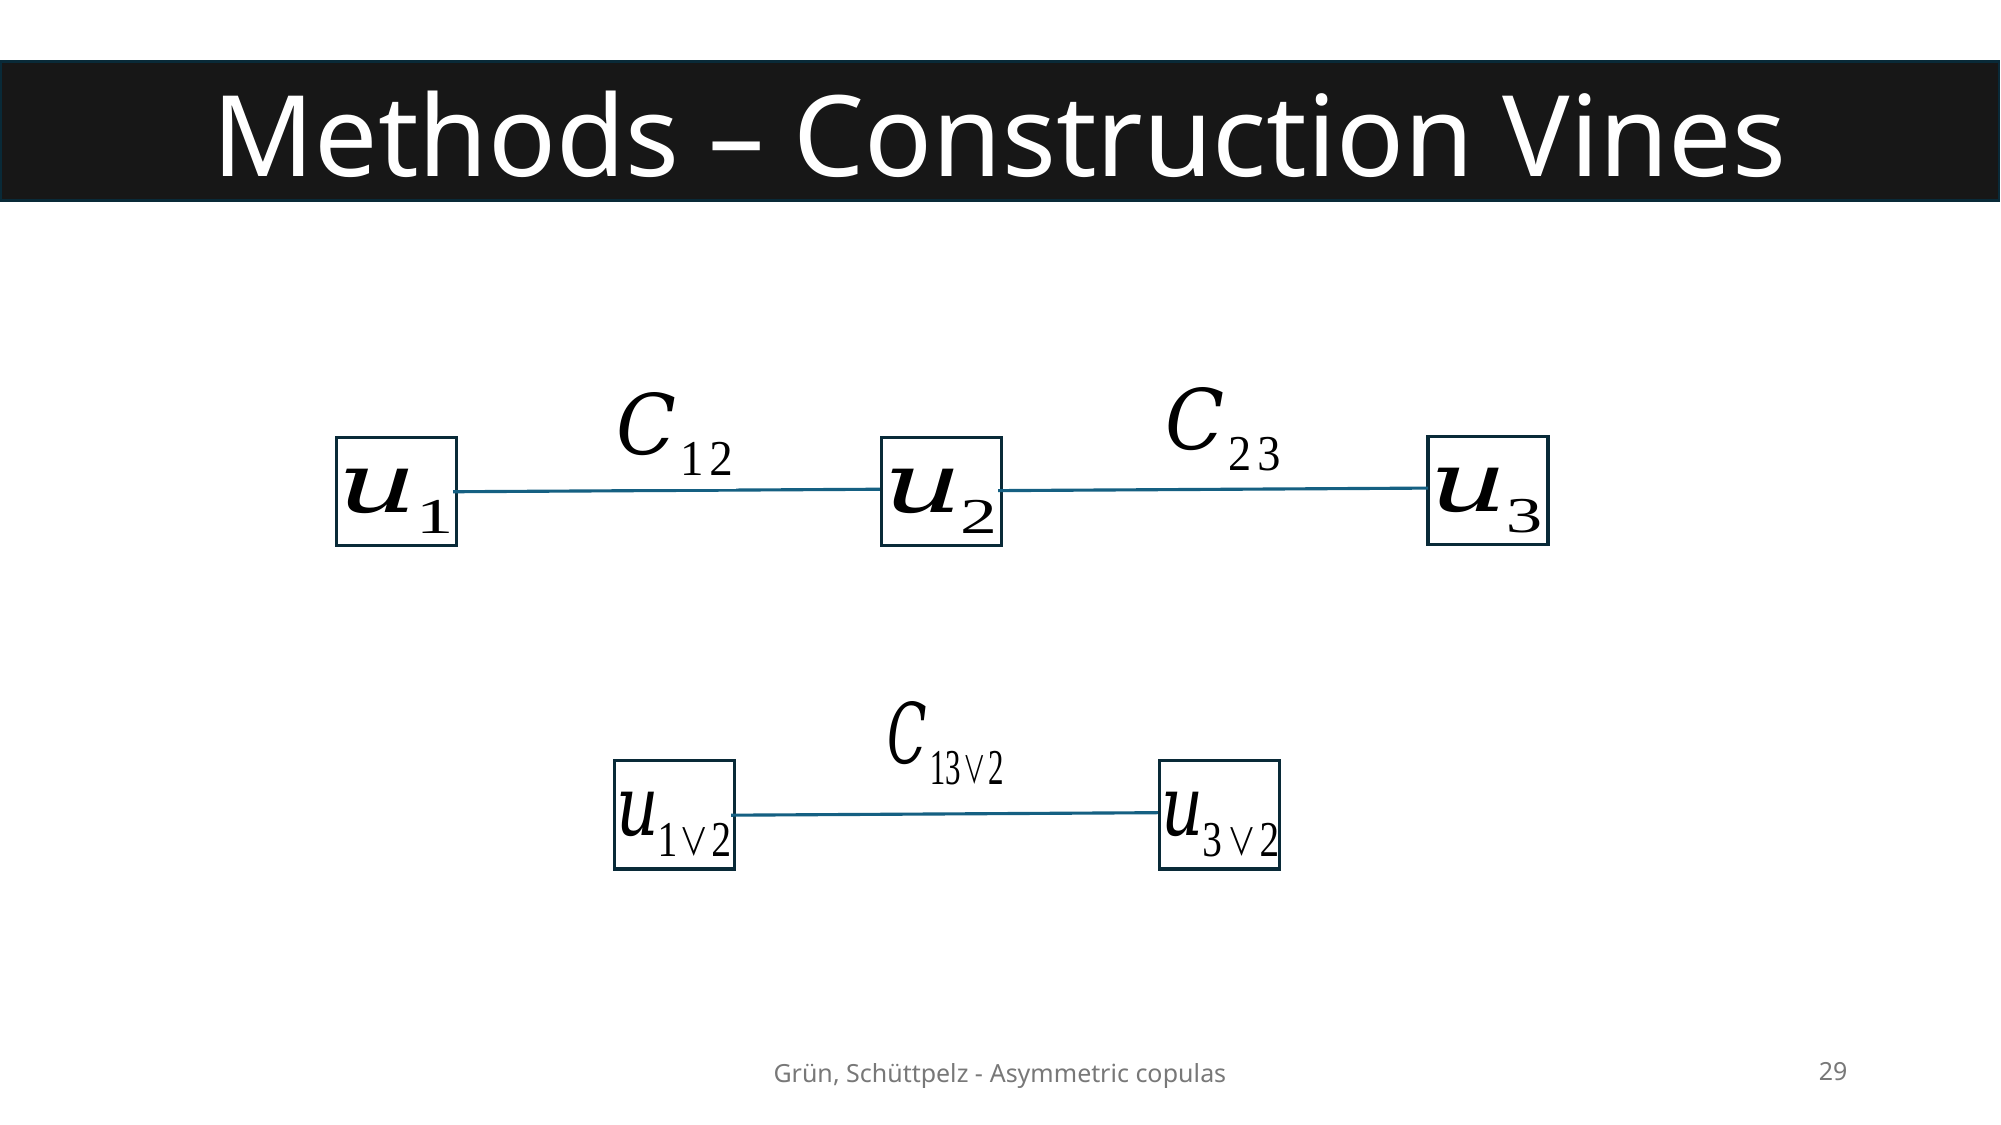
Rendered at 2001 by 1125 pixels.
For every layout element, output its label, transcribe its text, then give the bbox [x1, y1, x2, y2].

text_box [730, 812, 1162, 816]
footer Grün, Schüttpelz - Asymmetric copulas [662, 1042, 1338, 1103]
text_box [452, 488, 884, 493]
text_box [997, 487, 1429, 492]
text_box Methods – Construction Vines [0, 60, 2000, 202]
slide_number 29 [1412, 1042, 1863, 1103]
